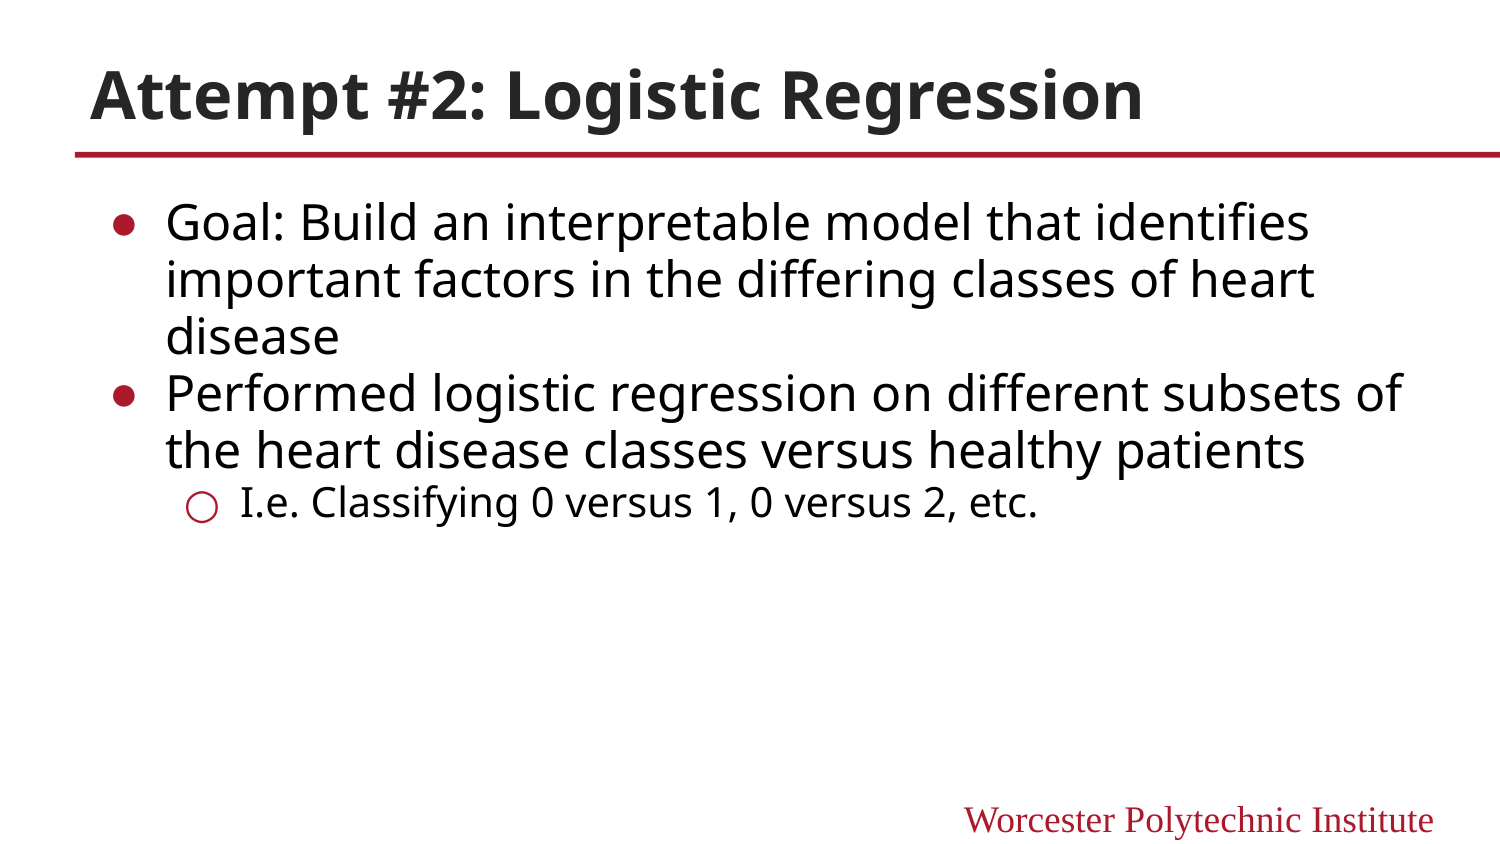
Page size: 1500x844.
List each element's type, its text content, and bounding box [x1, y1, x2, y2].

list Goal: Build an interpretable model that identifies important factors in the differing classes of heart disease Performed logistic regression on different subsets of the heart disease classes versus healthy patients I.e. Classifying 0 versus 1, 0 versus 2, etc. [75, 187, 1425, 760]
title Attempt #2: Logistic Regression [75, 42, 1425, 141]
